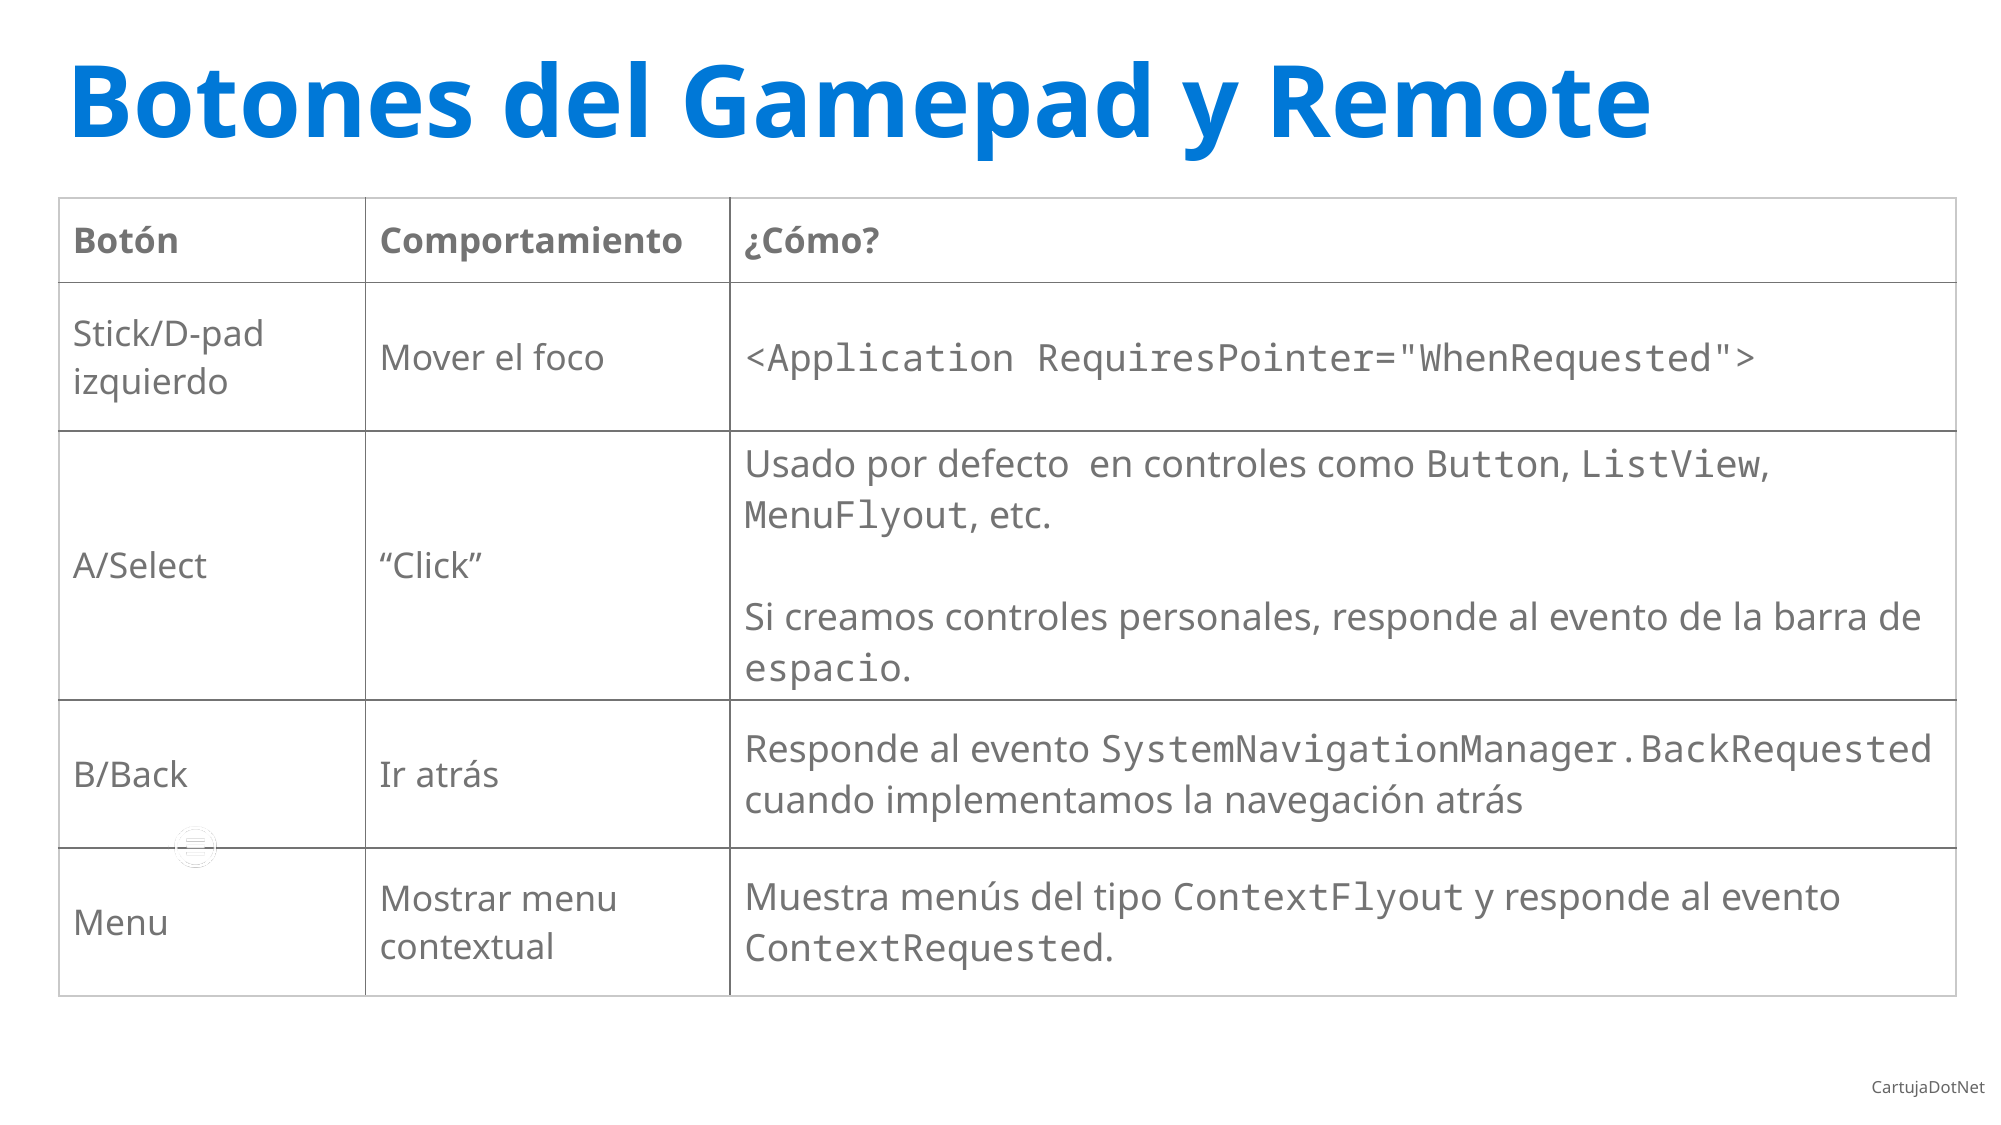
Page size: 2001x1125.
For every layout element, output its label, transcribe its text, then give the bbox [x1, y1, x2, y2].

table_cell Usado por defecto en controles como Button, ListView, MenuFlyout, etc. Si creamos controles personales, responde al evento de la barra de espacio. [731, 432, 1955, 699]
table_cell “Click” [366, 432, 729, 699]
table_cell <Application RequiresPointer="WhenRequested"> [731, 283, 1955, 430]
table_header Comportamiento [366, 199, 729, 282]
table_cell Ir atrás [366, 701, 729, 847]
title Botones del Gamepad y Remote [44, 33, 1956, 195]
table_cell Responde al evento SystemNavigationManager.BackRequested cuando implementamos la navegación atrás [731, 701, 1955, 847]
table_cell Mostrar menu contextual [366, 849, 729, 995]
table_cell A/Select [60, 432, 365, 699]
table_cell B/Back [60, 701, 365, 847]
table_header Botón [60, 199, 365, 282]
table_cell Stick/D-pad izquierdo [60, 283, 365, 430]
table_cell Menu [60, 849, 365, 995]
picture [168, 814, 221, 879]
table_header ¿Cómo? [731, 199, 1955, 282]
table_cell Mover el foco [366, 283, 729, 430]
table_cell Muestra menús del tipo ContextFlyout y responde al evento ContextRequested. [731, 849, 1955, 995]
